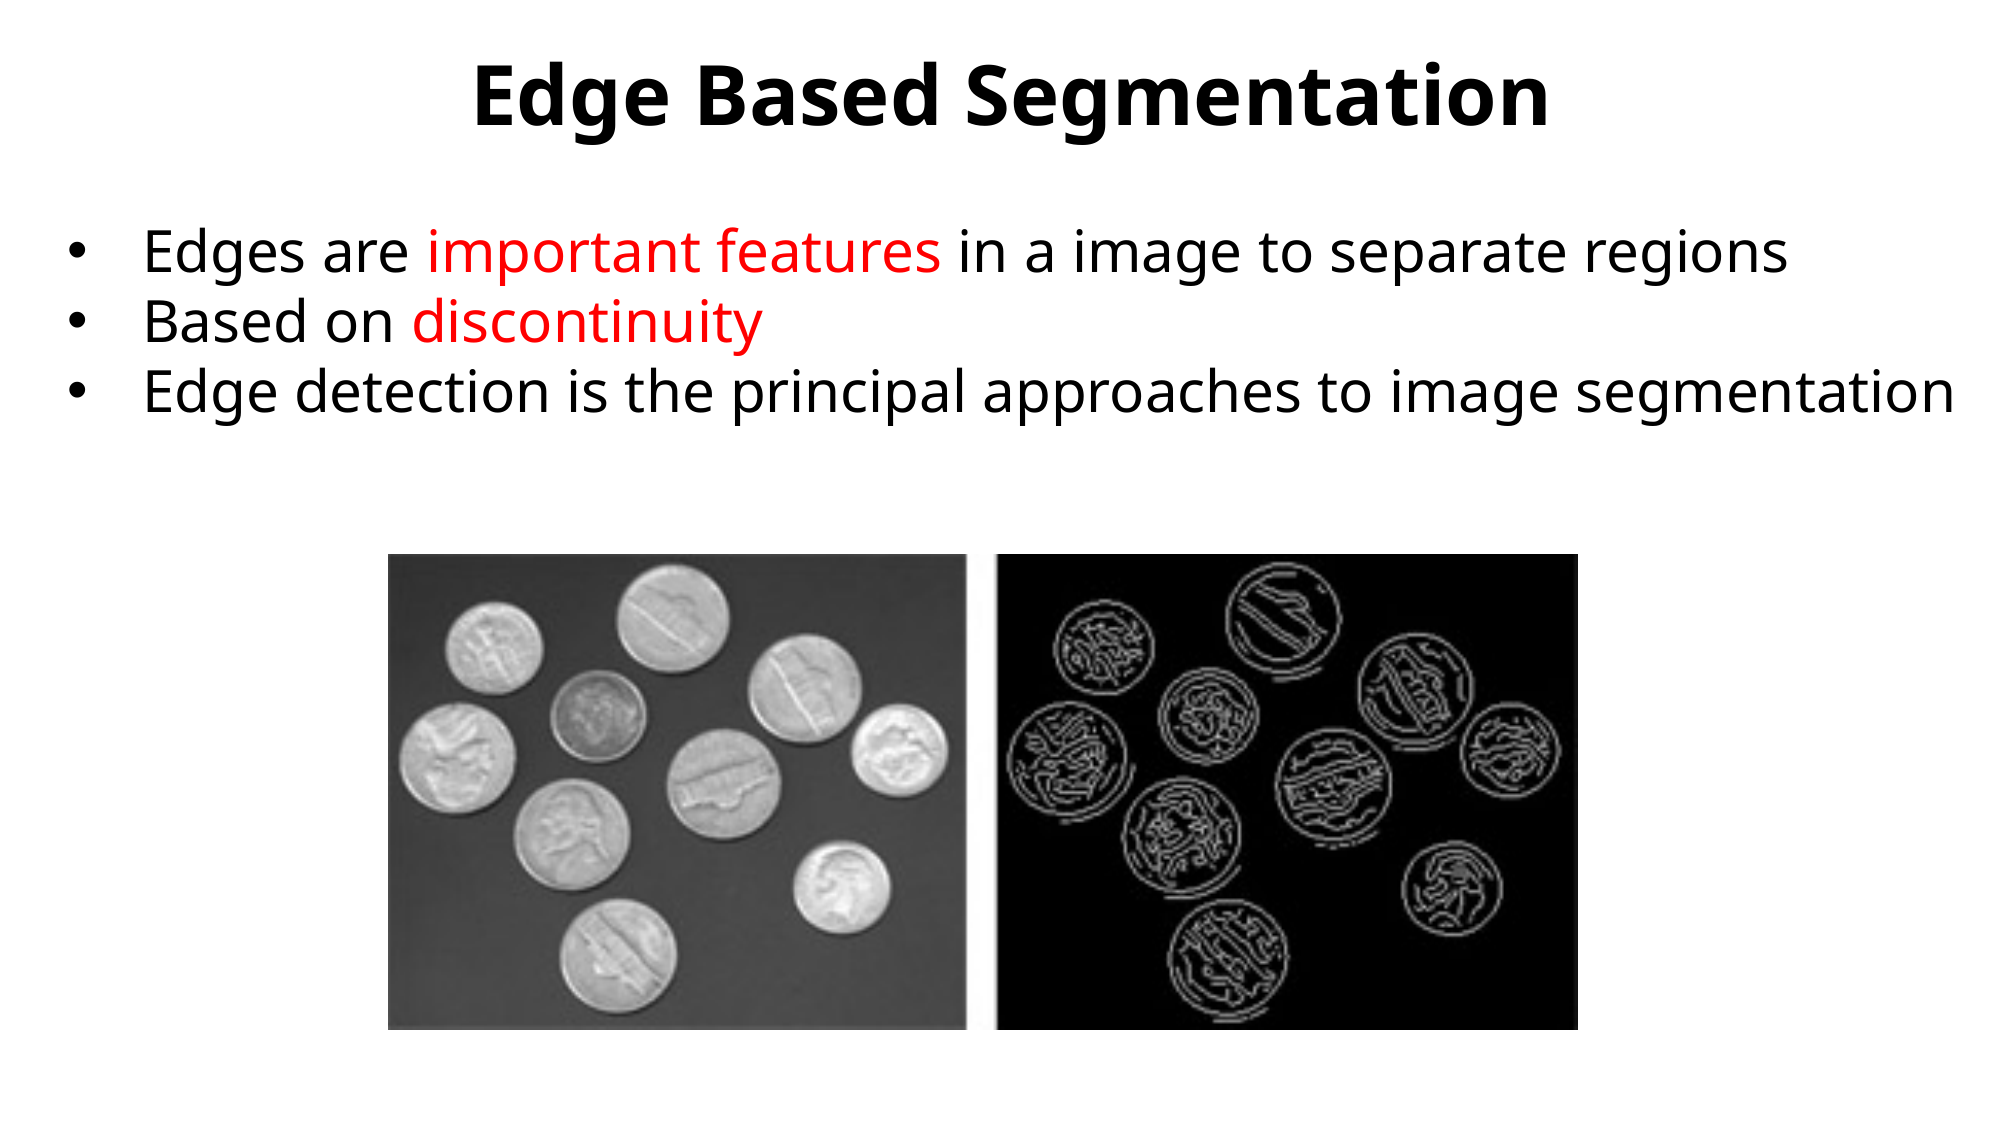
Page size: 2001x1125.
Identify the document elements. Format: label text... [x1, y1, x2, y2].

text_box Edges are important features in a image to separate regions Based on discontinuity Edge detection is the principal approaches to image segmentation [52, 206, 1971, 432]
picture [388, 554, 1578, 1030]
text_box Edge Based Segmentation [216, 35, 1807, 150]
